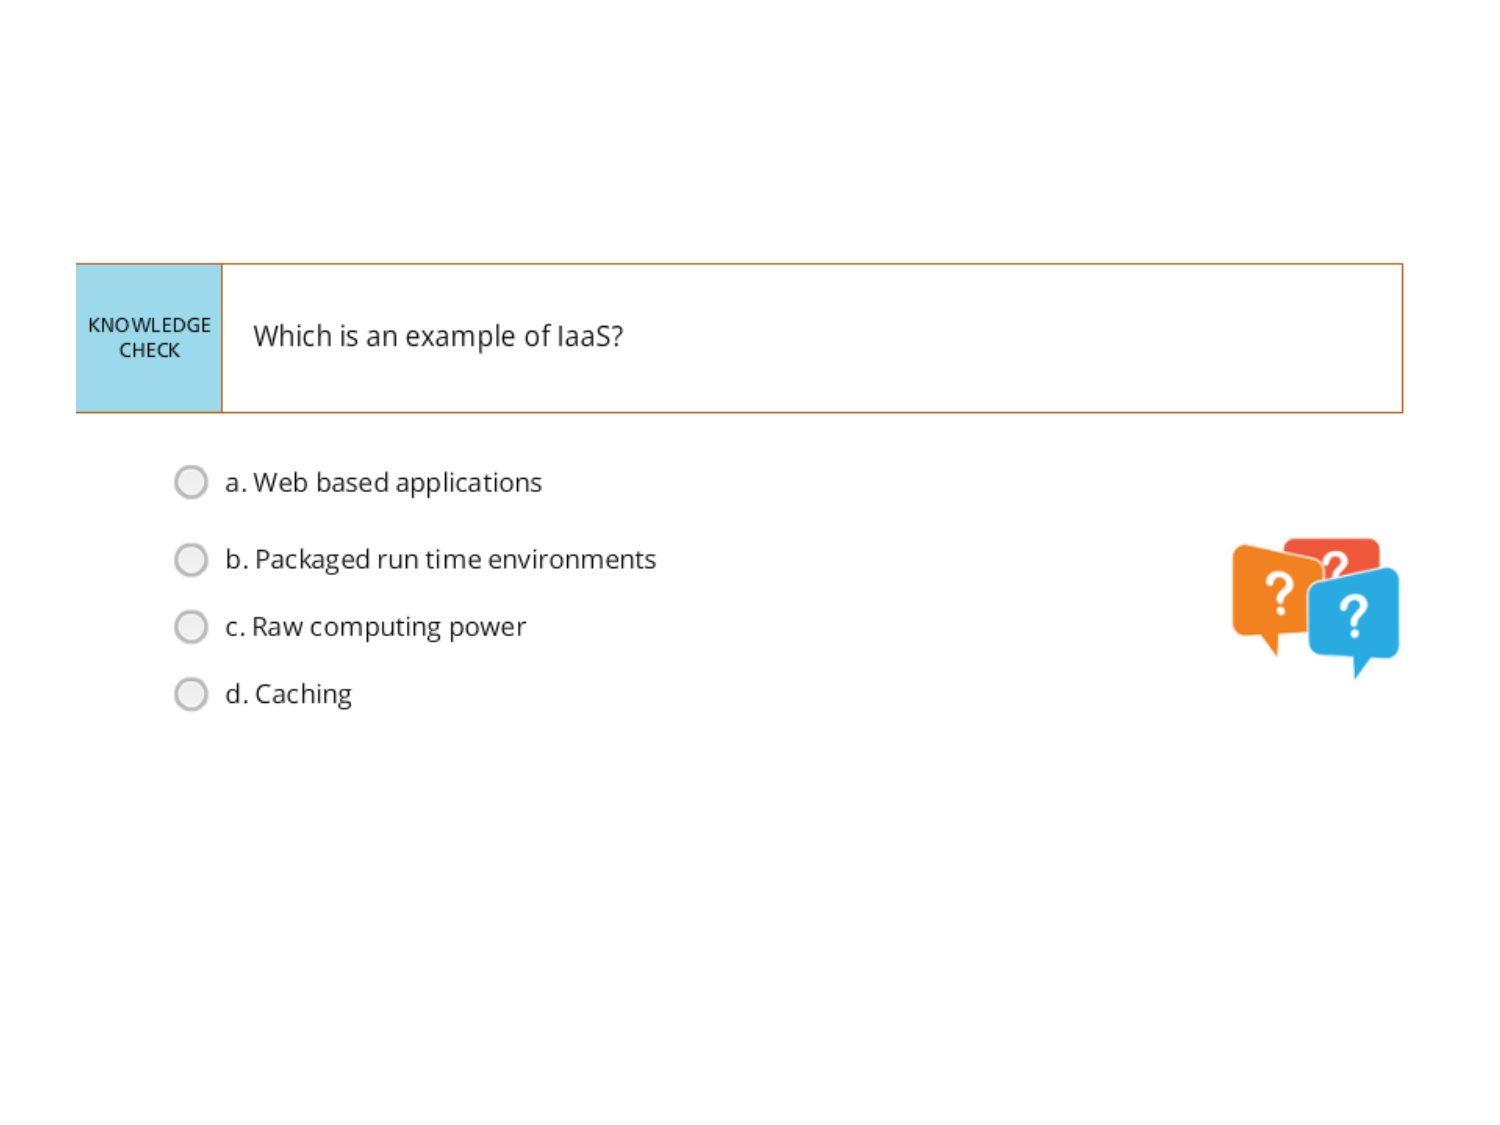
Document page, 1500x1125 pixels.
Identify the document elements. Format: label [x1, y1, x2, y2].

picture [76, 243, 1424, 882]
